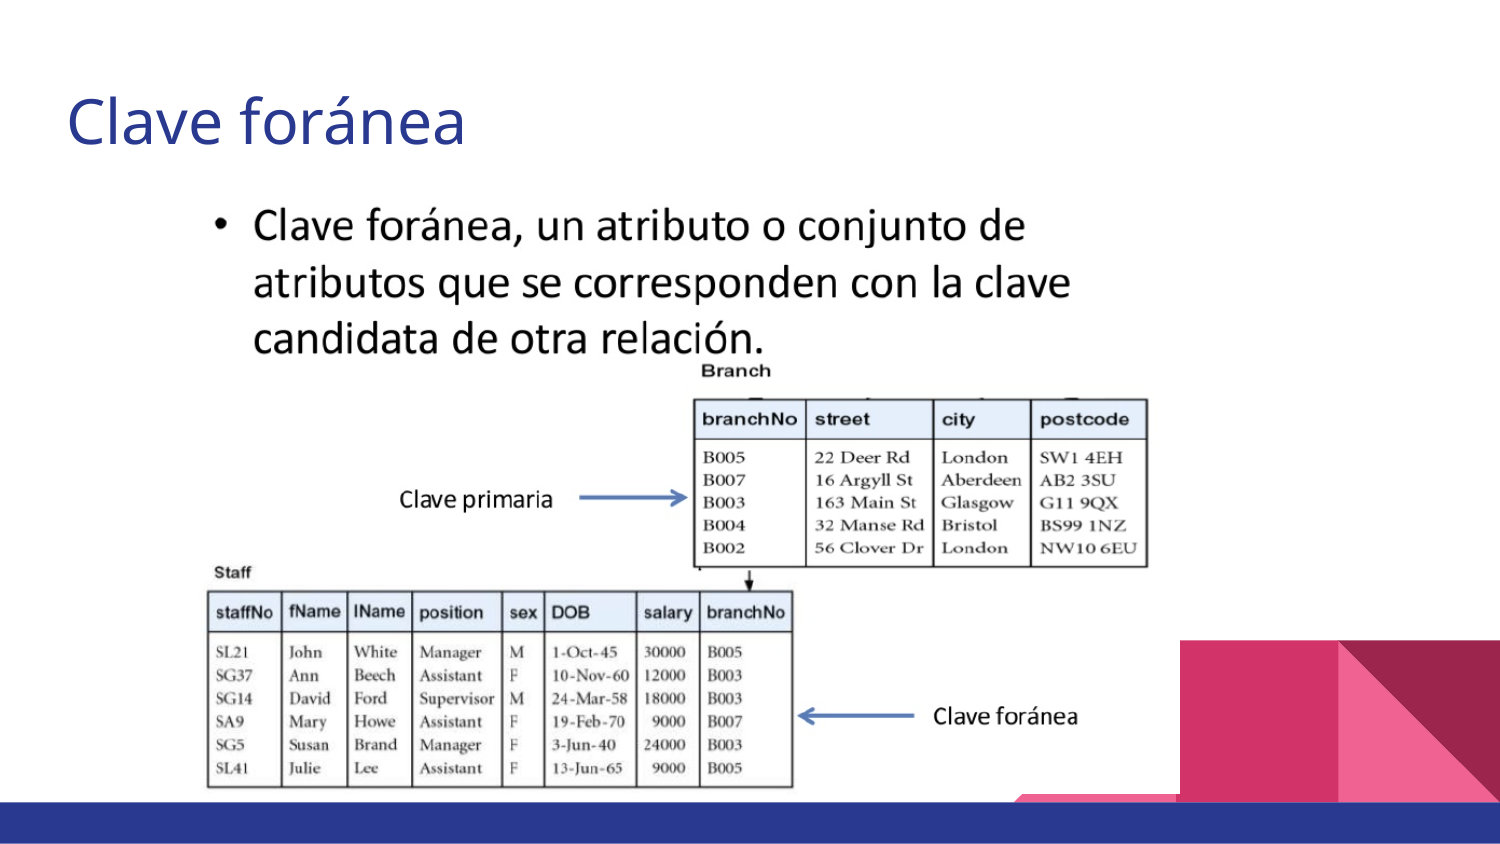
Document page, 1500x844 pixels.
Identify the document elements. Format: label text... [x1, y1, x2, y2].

title Clave foránea [51, 67, 1449, 167]
picture [164, 166, 1180, 794]
